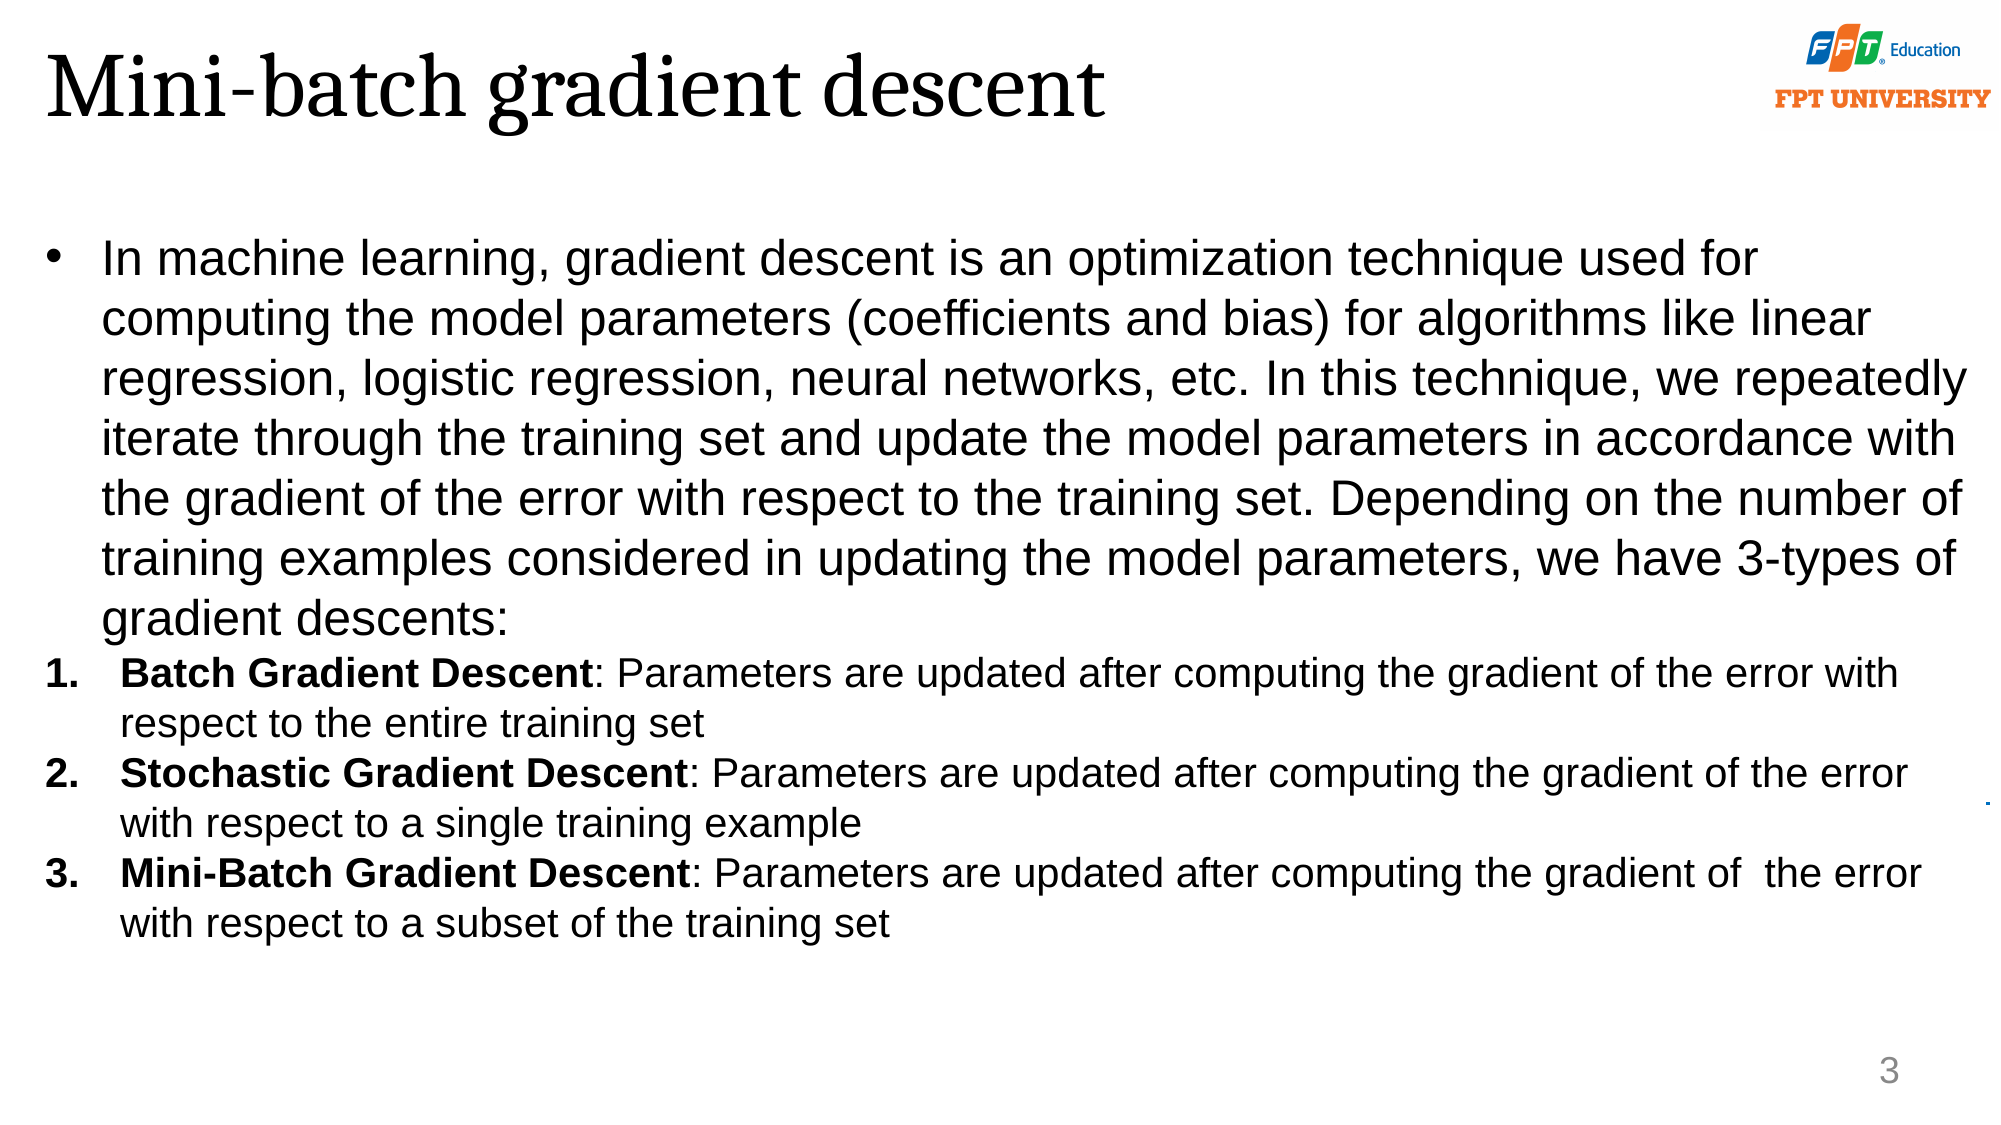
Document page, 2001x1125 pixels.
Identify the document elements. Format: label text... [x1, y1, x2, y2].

slide_number 3 [1440, 1046, 1900, 1125]
text_box Mini-batch gradient descent [42, 22, 1655, 135]
text_box In machine learning, gradient descent is an optimization technique used for computing the model parameters (coefficients and bias) for algorithms like linear regression, logistic regression, neural networks, etc. In this technique, we repeatedly iterate through the training set and update the model parameters in accordance with the gradient of the error with respect to the training set. Depending on the number of training examples considered in updating the model parameters, we have 3-types of gradient descents: Batch Gradient Descent: Parameters are updated after computing the gradient of the error with respect to the entire training set Stochastic Gradient Descent: Parameters are updated after computing the gradient of the error with respect to a single training example Mini-Batch Gradient Descent: Parameters are updated after computing the gradient of the error with respect to a subset of the training set [42, 223, 1980, 946]
picture [1760, 0, 1999, 131]
